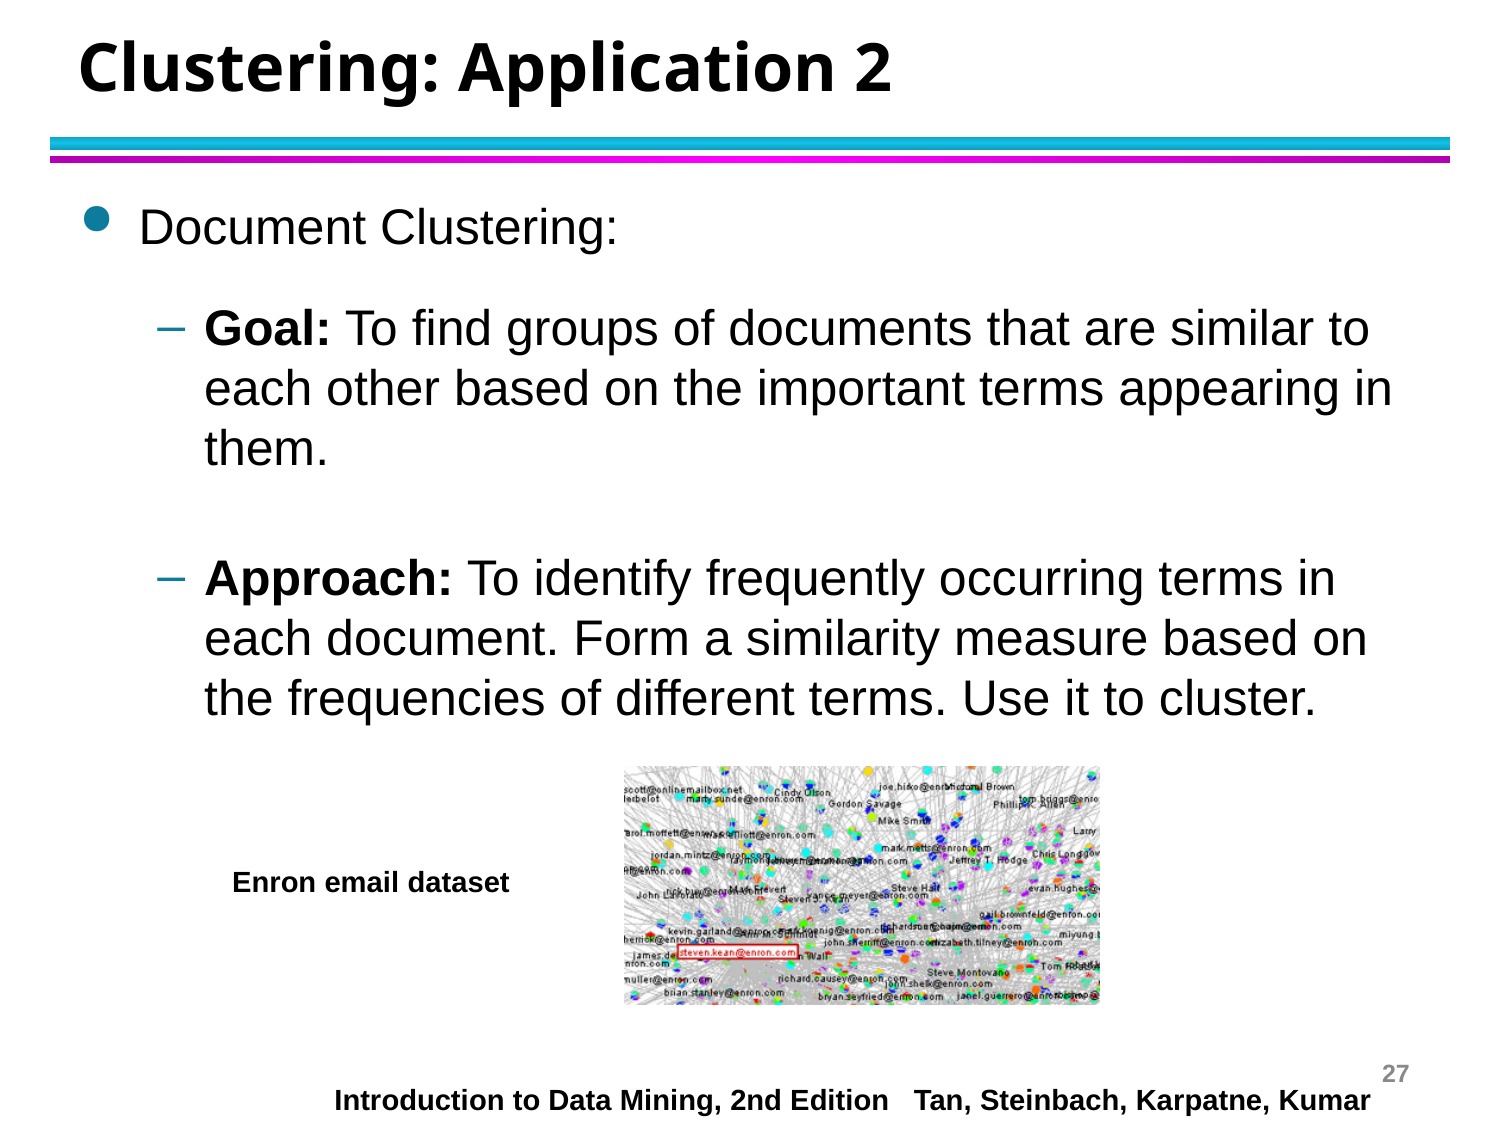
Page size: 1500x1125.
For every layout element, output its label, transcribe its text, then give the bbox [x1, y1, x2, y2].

slide_number 27 [1074, 1042, 1425, 1073]
text_box Enron email dataset [217, 856, 619, 906]
title Clustering: Application 2 [62, 24, 1421, 113]
picture [624, 766, 1101, 1005]
footer Introduction to Data Mining, 2nd Edition Tan, Steinbach, Karpatne, Kumar [319, 1073, 1432, 1125]
list Document Clustering: Goal: To find groups of documents that are similar to each other based on the important terms appearing in them. Approach: To identify frequently occurring terms in each document. Form a similarity measure based on the frequencies of different terms. Use it to cluster. [67, 187, 1432, 1038]
